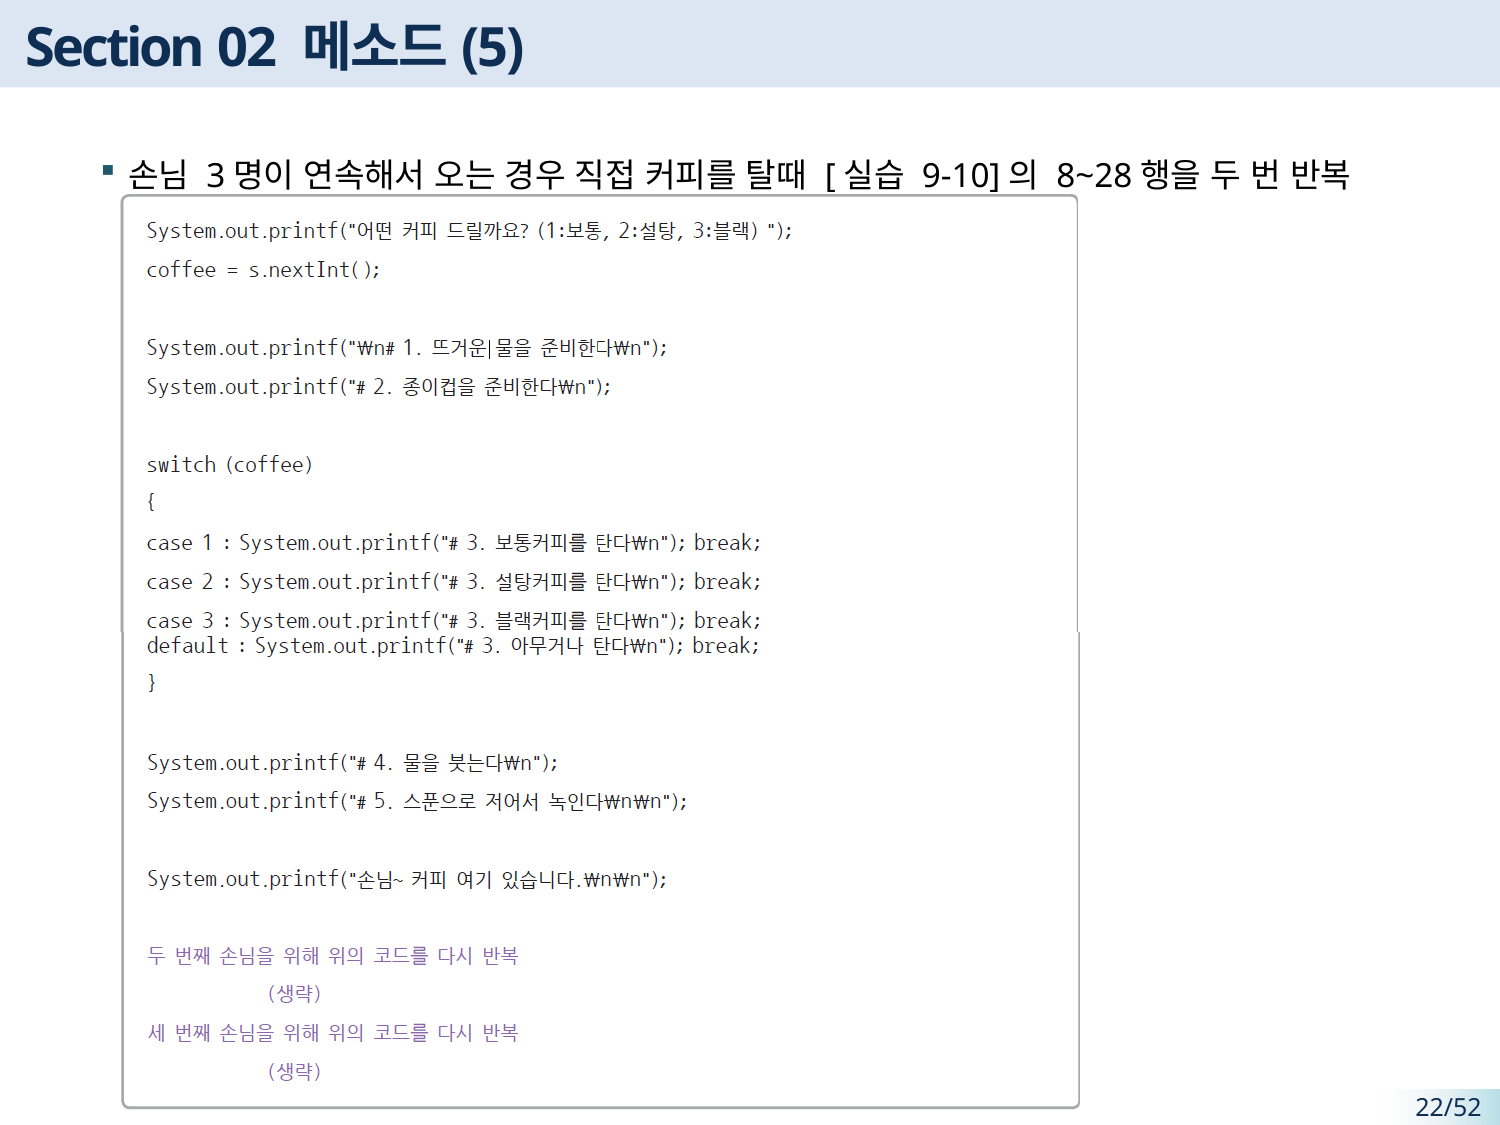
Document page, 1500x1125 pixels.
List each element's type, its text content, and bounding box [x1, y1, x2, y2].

title Section 02 메소드(5) [10, 5, 1288, 84]
picture [117, 192, 1080, 1111]
list 손님 3명이 연속해서 오는 경우 직접 커피를 탈때 [실습 9-10]의 8~28행을 두 번 반복 [10, 126, 1481, 1057]
